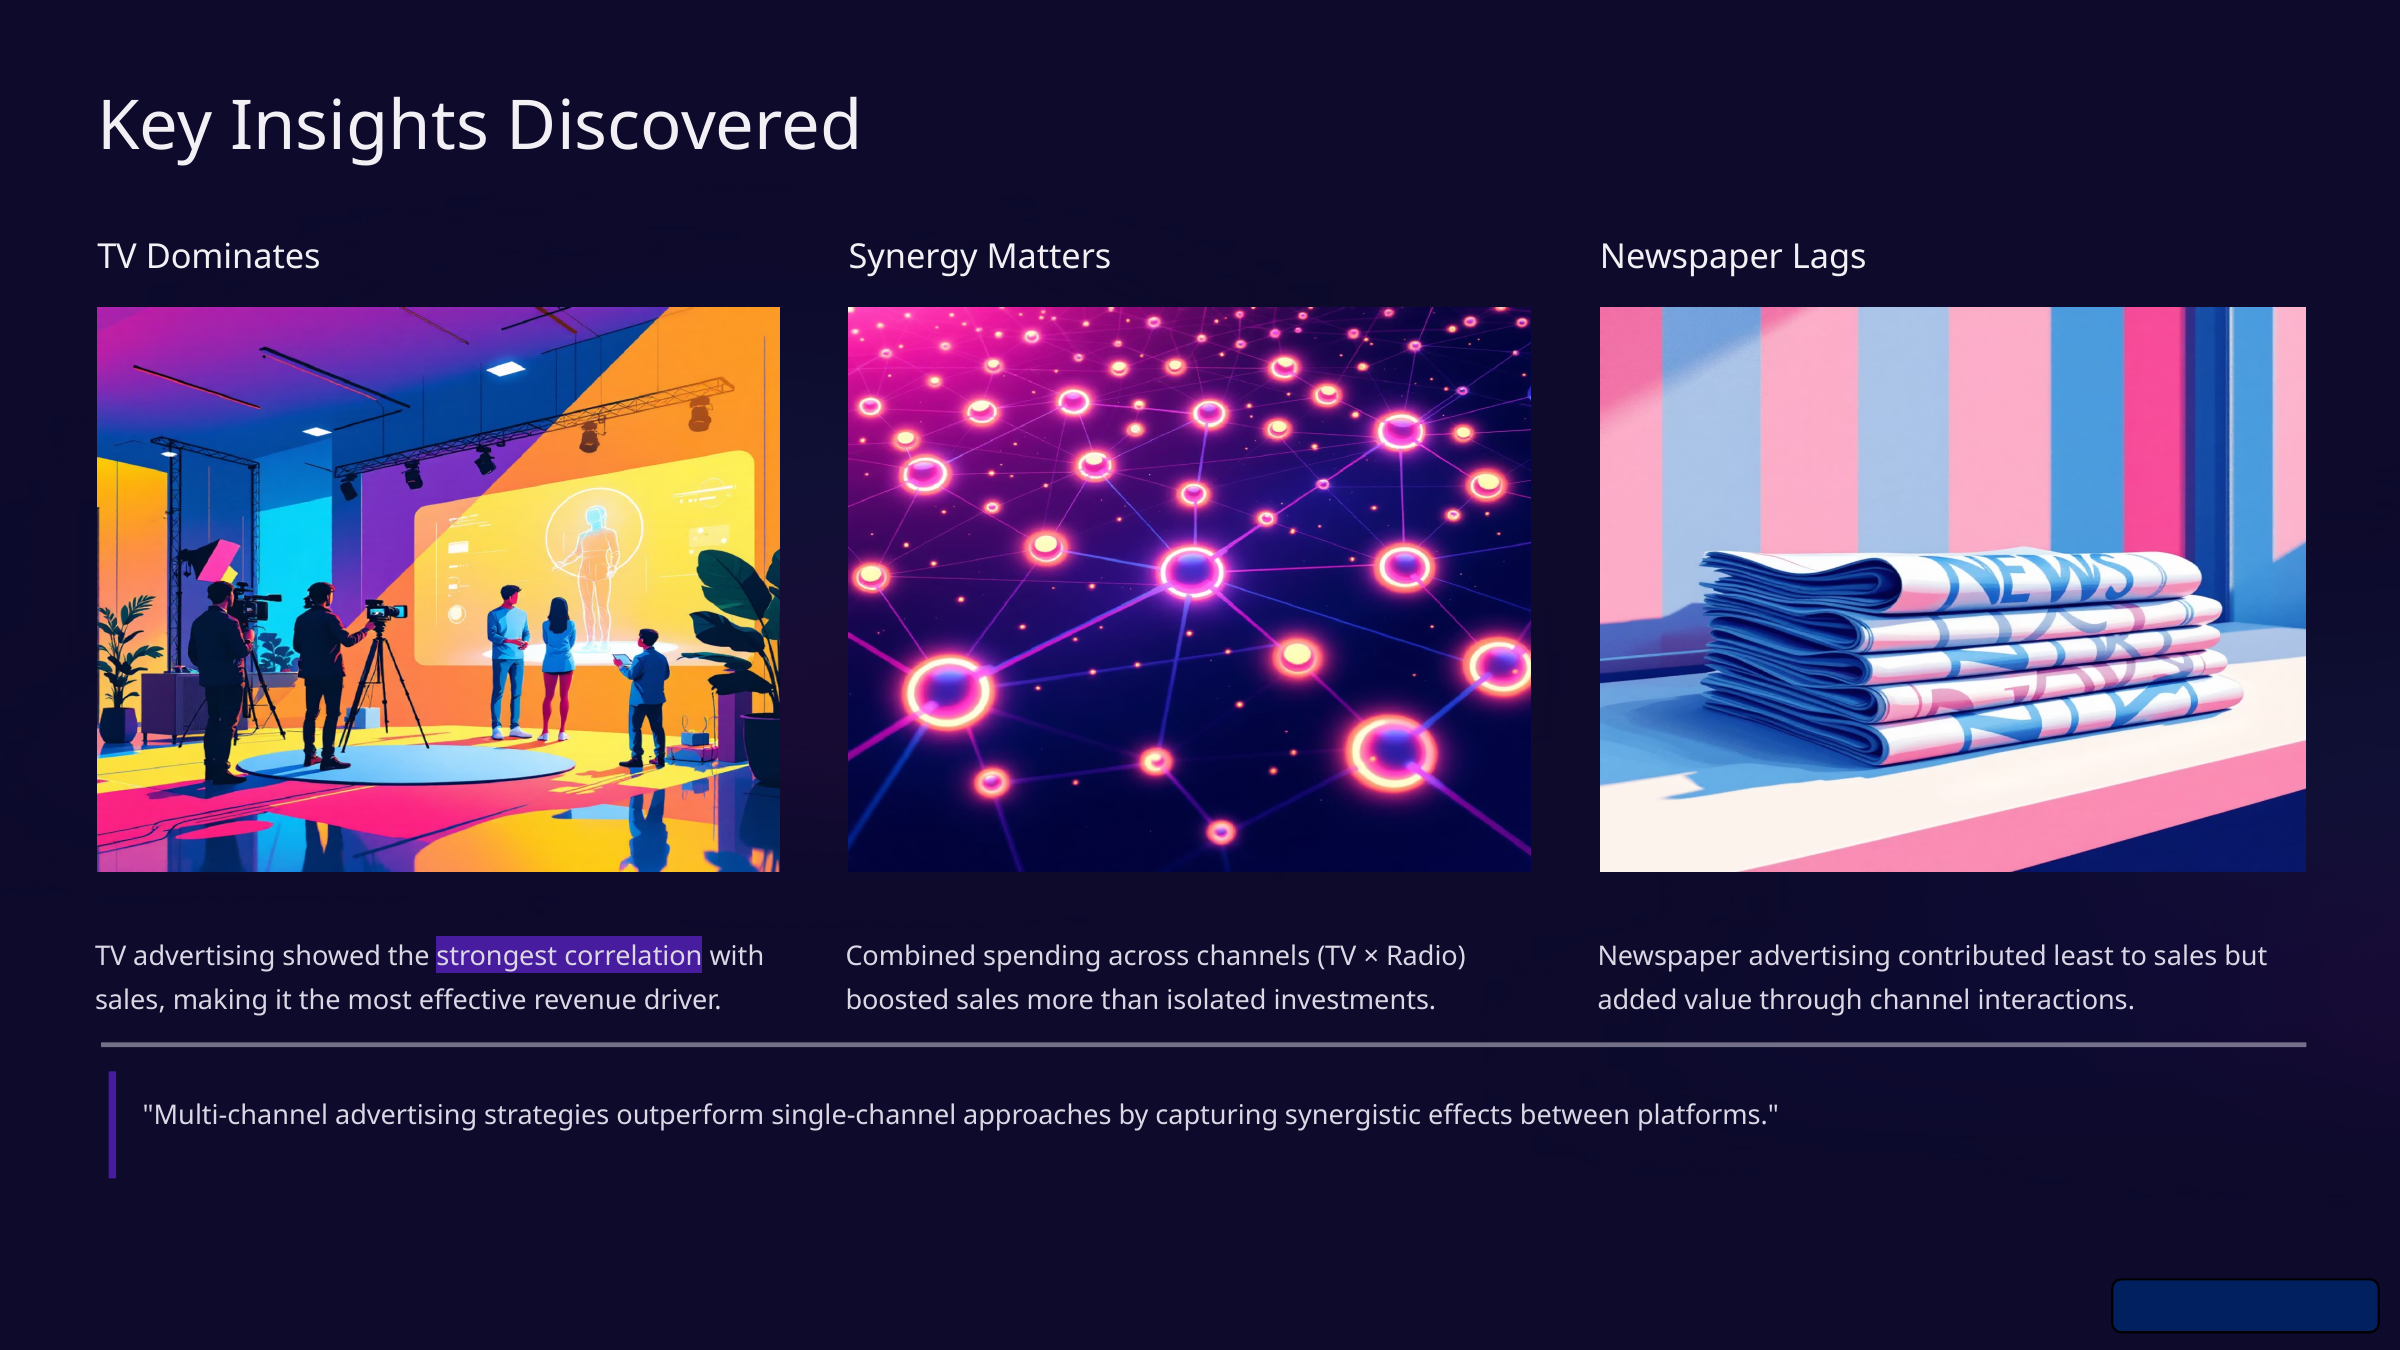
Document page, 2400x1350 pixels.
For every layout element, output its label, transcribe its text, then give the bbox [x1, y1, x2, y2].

text_box Synergy Matters [848, 232, 1197, 277]
text_box [101, 1042, 2307, 1048]
picture [97, 307, 780, 872]
text_box [108, 1071, 117, 1179]
text_box Newspaper Lags [1600, 232, 1948, 277]
picture [1600, 307, 2306, 872]
text_box [2111, 1278, 2380, 1334]
text_box TV advertising showed the strongest correlation with sales, making it the most effective revenue driver. [94, 927, 778, 1016]
text_box TV Dominates [97, 232, 445, 277]
picture [848, 307, 1531, 872]
text_box Newspaper advertising contributed least to sales but added value through channel interactions. [1597, 927, 2303, 1016]
text_box "Multi-channel advertising strategies outperform single-channel approaches by capturing synergistic effects between platforms." [142, 1086, 2307, 1131]
text_box Key Insights Discovered [97, 76, 846, 164]
picture [2106, 1271, 2389, 1339]
text_box Combined spending across channels (TV × Radio) boosted sales more than isolated investments. [845, 927, 1528, 1016]
